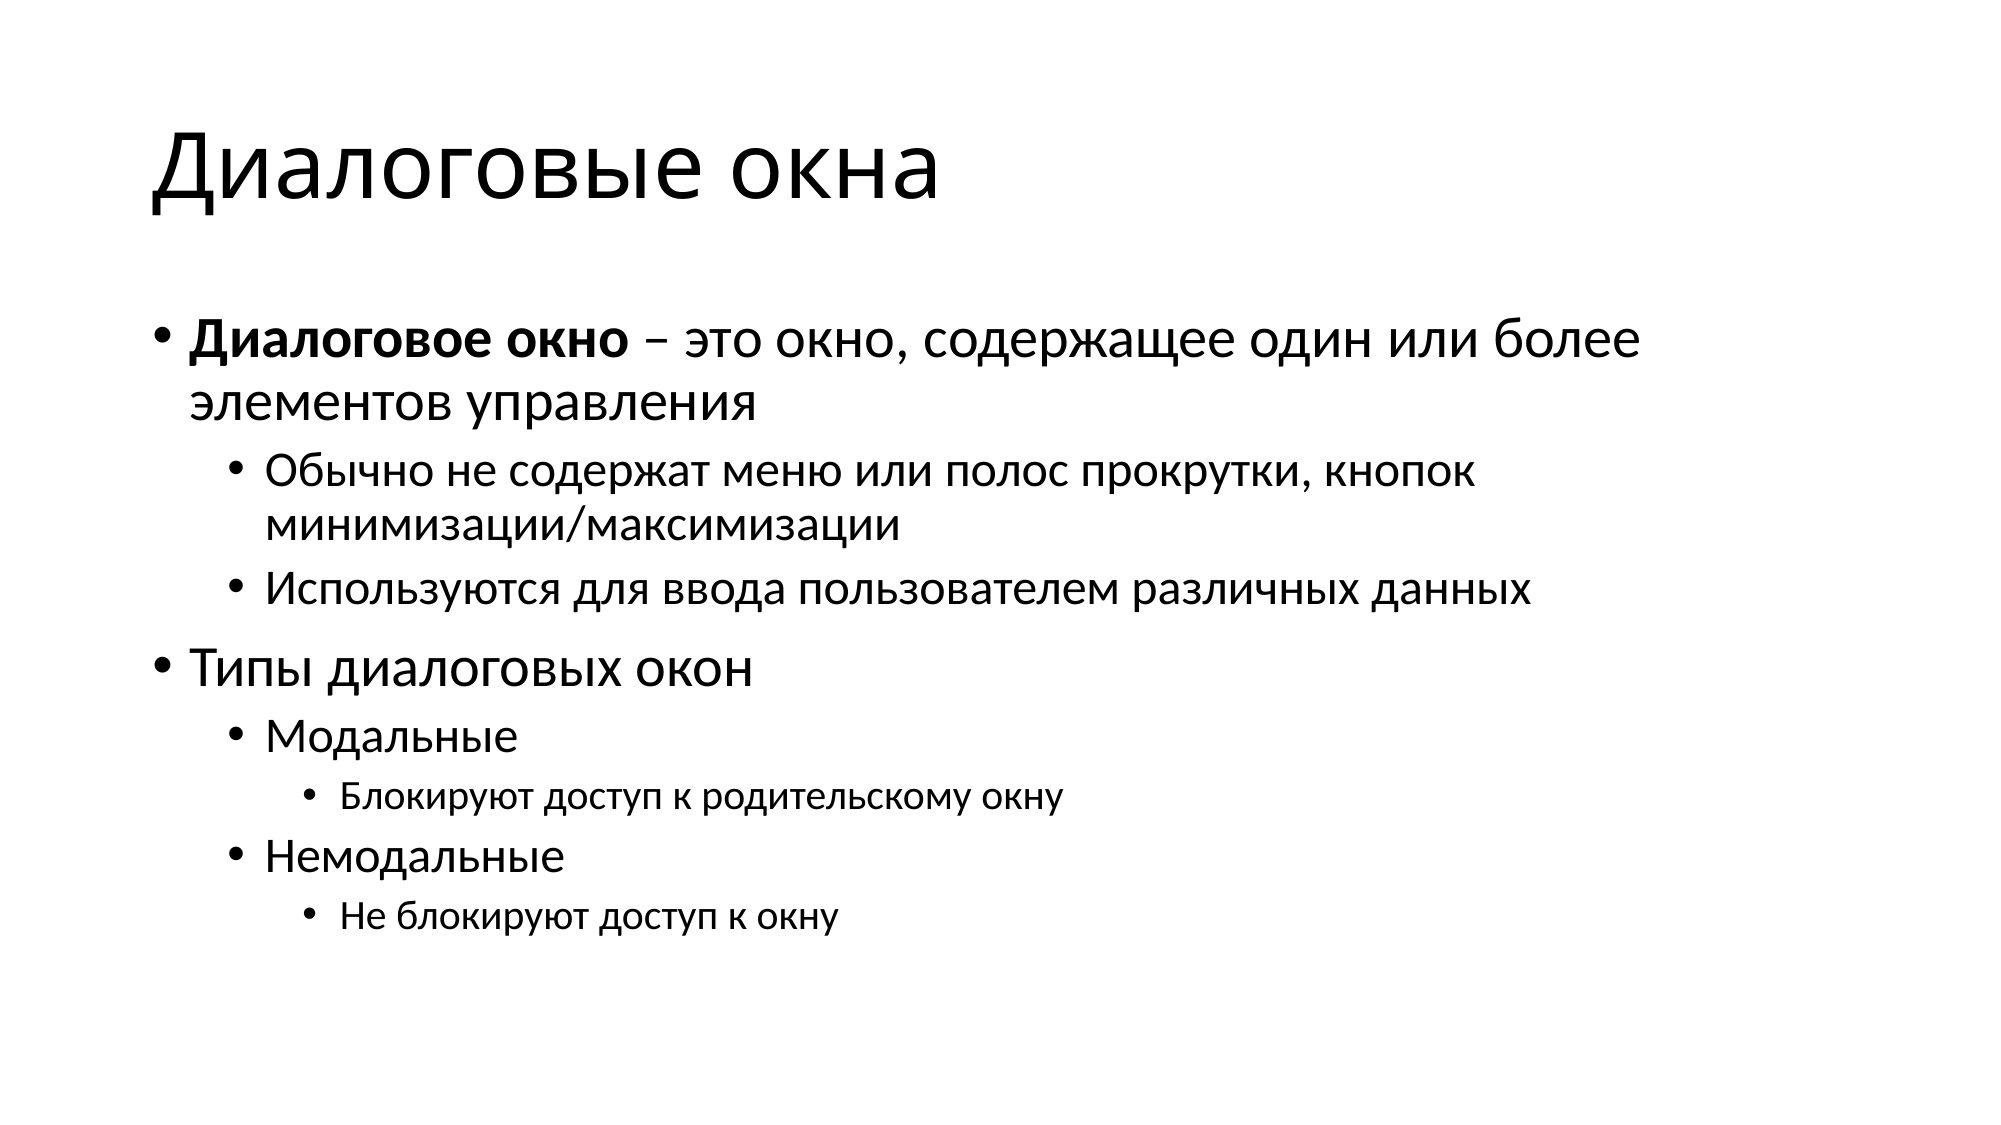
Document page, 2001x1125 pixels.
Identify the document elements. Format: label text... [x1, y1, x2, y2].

title Диалоговые окна [137, 59, 1863, 278]
list Диалоговое окно – это окно, содержащее один или более элементов управления Обычно не содержат меню или полос прокрутки, кнопок минимизации/максимизации Используются для ввода пользователем различных данных Типы диалоговых окон Модальные Блокируют доступ к родительскому окну Немодальные Не блокируют доступ к окну [137, 299, 1863, 1014]
